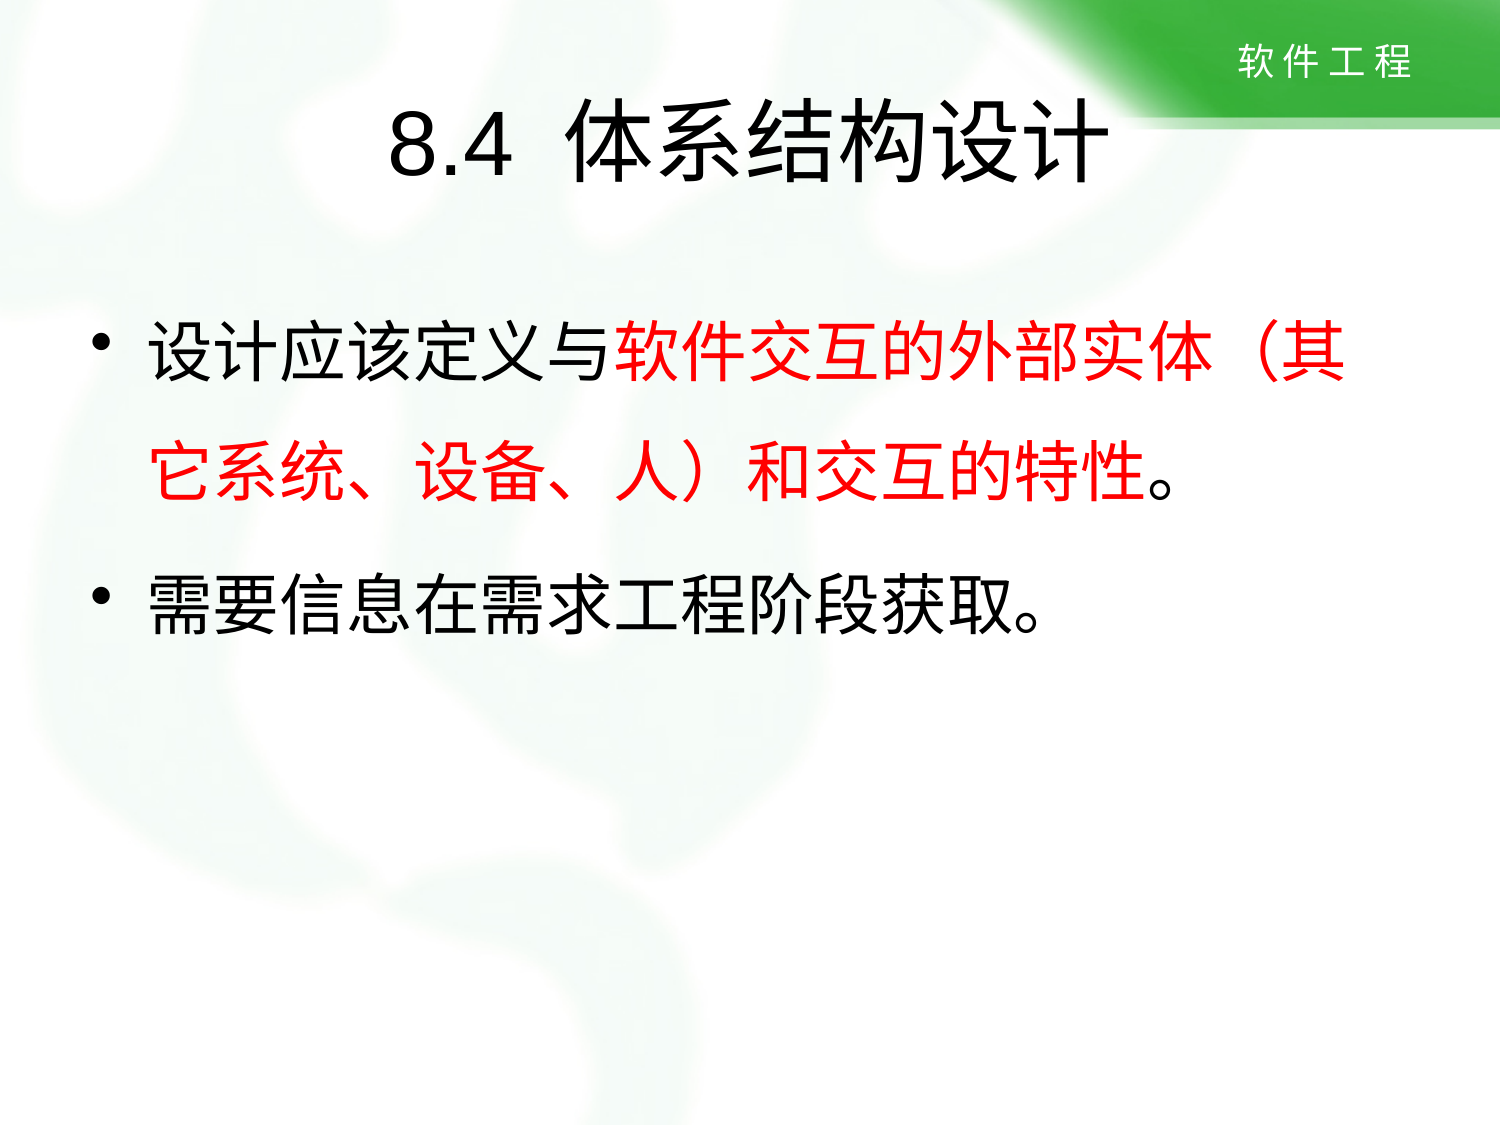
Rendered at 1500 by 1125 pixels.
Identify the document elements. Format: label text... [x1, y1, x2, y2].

picture [0, 0, 1500, 1125]
list 设计应该定义与软件交互的外部实体（其它系统、设备、人）和交互的特性。 需要信息在需求工程阶段获取。 [75, 262, 1425, 1005]
title 8.4 体系结构设计 [75, 45, 1425, 233]
